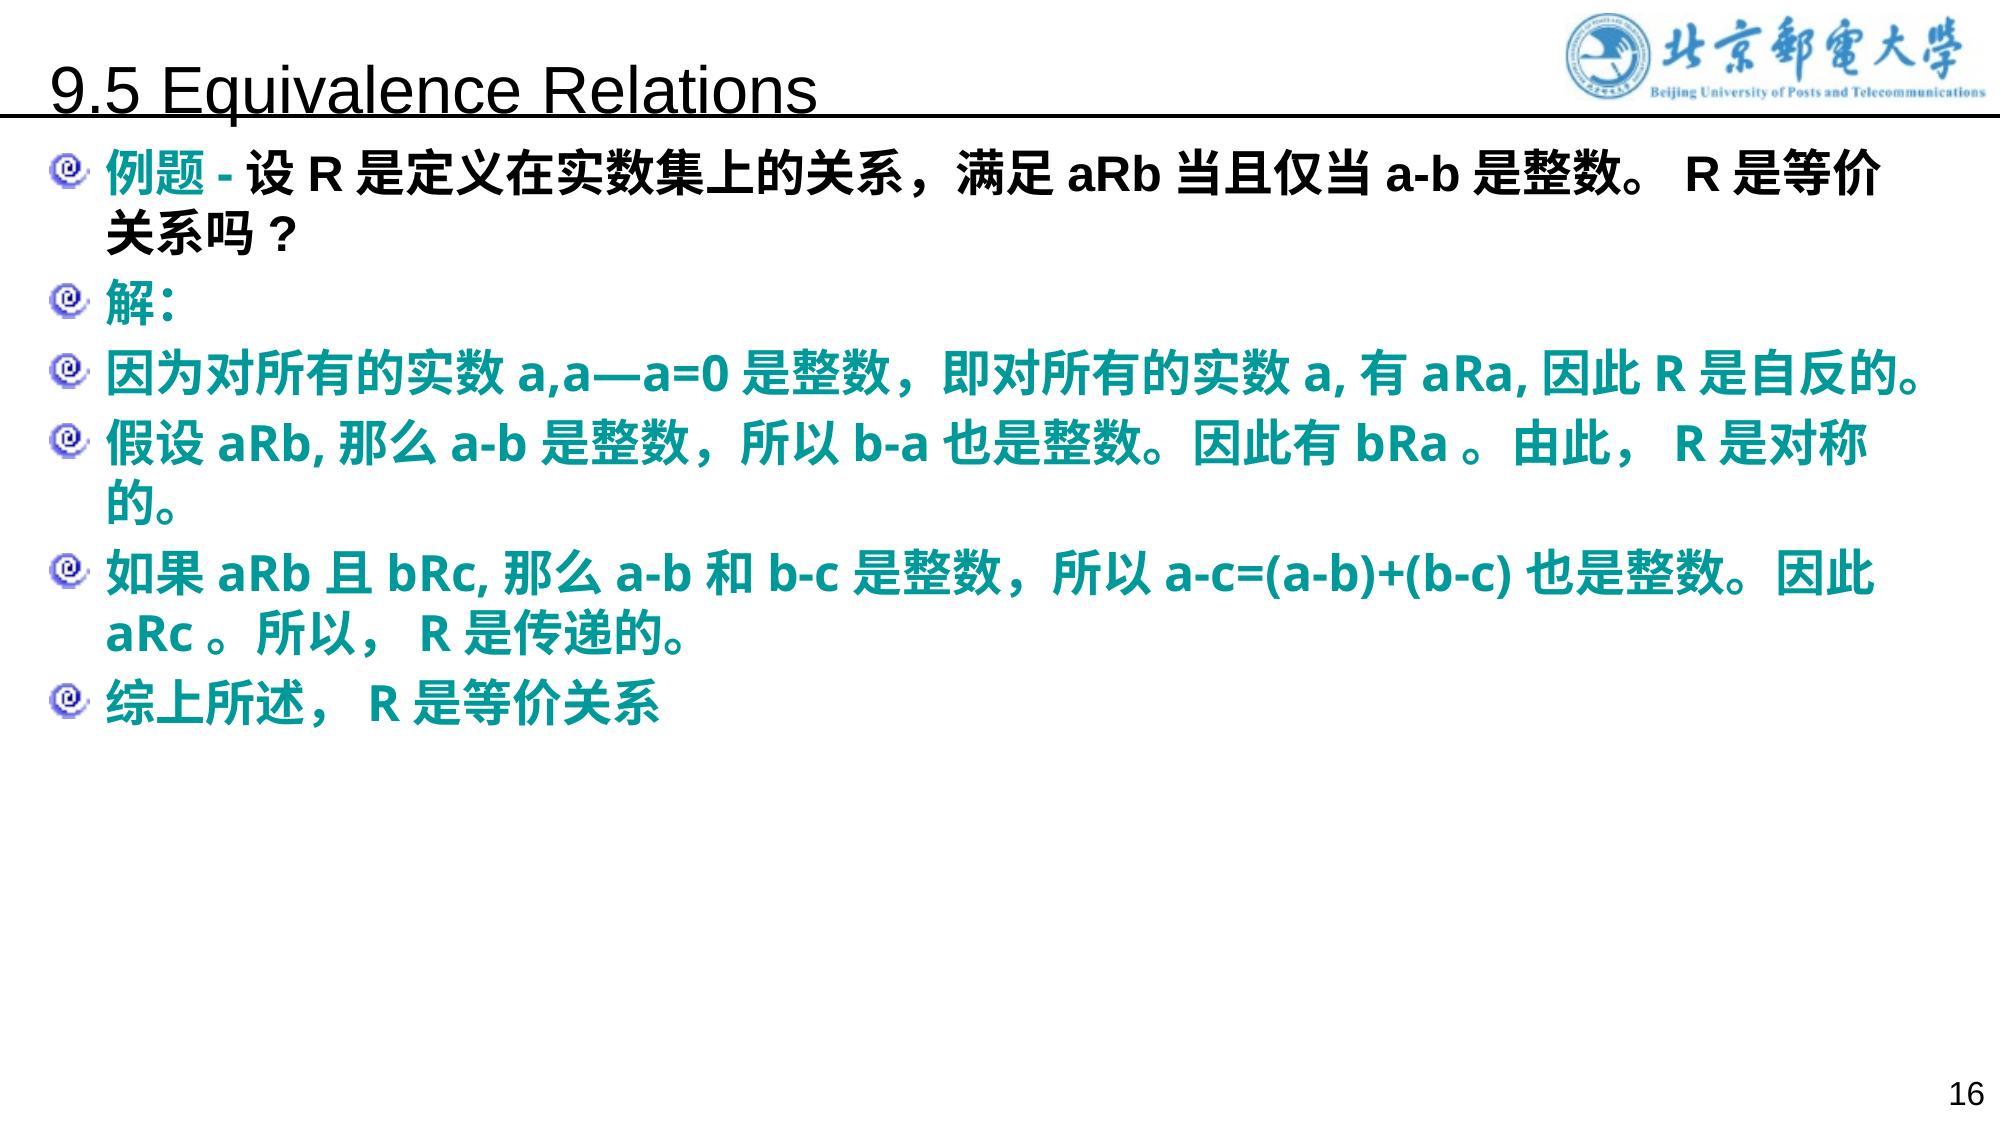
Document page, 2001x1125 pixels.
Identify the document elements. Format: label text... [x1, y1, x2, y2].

text_box 例题-设R是定义在实数集上的关系，满足aRb当且仅当a-b是整数。R是等价关系吗? 解： 因为对所有的实数a,a—a=0是整数，即对所有的实数a,有aRa,因此R是自反的。 假设aRb,那么a-b是整数，所以b-a也是整数。因此有bRa。由此，R是对称的。 如果aRb且bRc,那么a-b和b-c是整数，所以a-c=(a-b)+(b-c)也是整数。因此aRc。所以，R是传递的。 综上所述，R是等价关系 [34, 133, 1933, 1072]
text_box 9.5 Equivalence Relations [34, 0, 1849, 133]
picture [49, 283, 90, 319]
picture [49, 423, 90, 459]
picture [49, 553, 90, 589]
picture [49, 353, 90, 389]
picture [49, 683, 90, 719]
picture [49, 153, 90, 189]
picture [1849, 13, 1988, 101]
